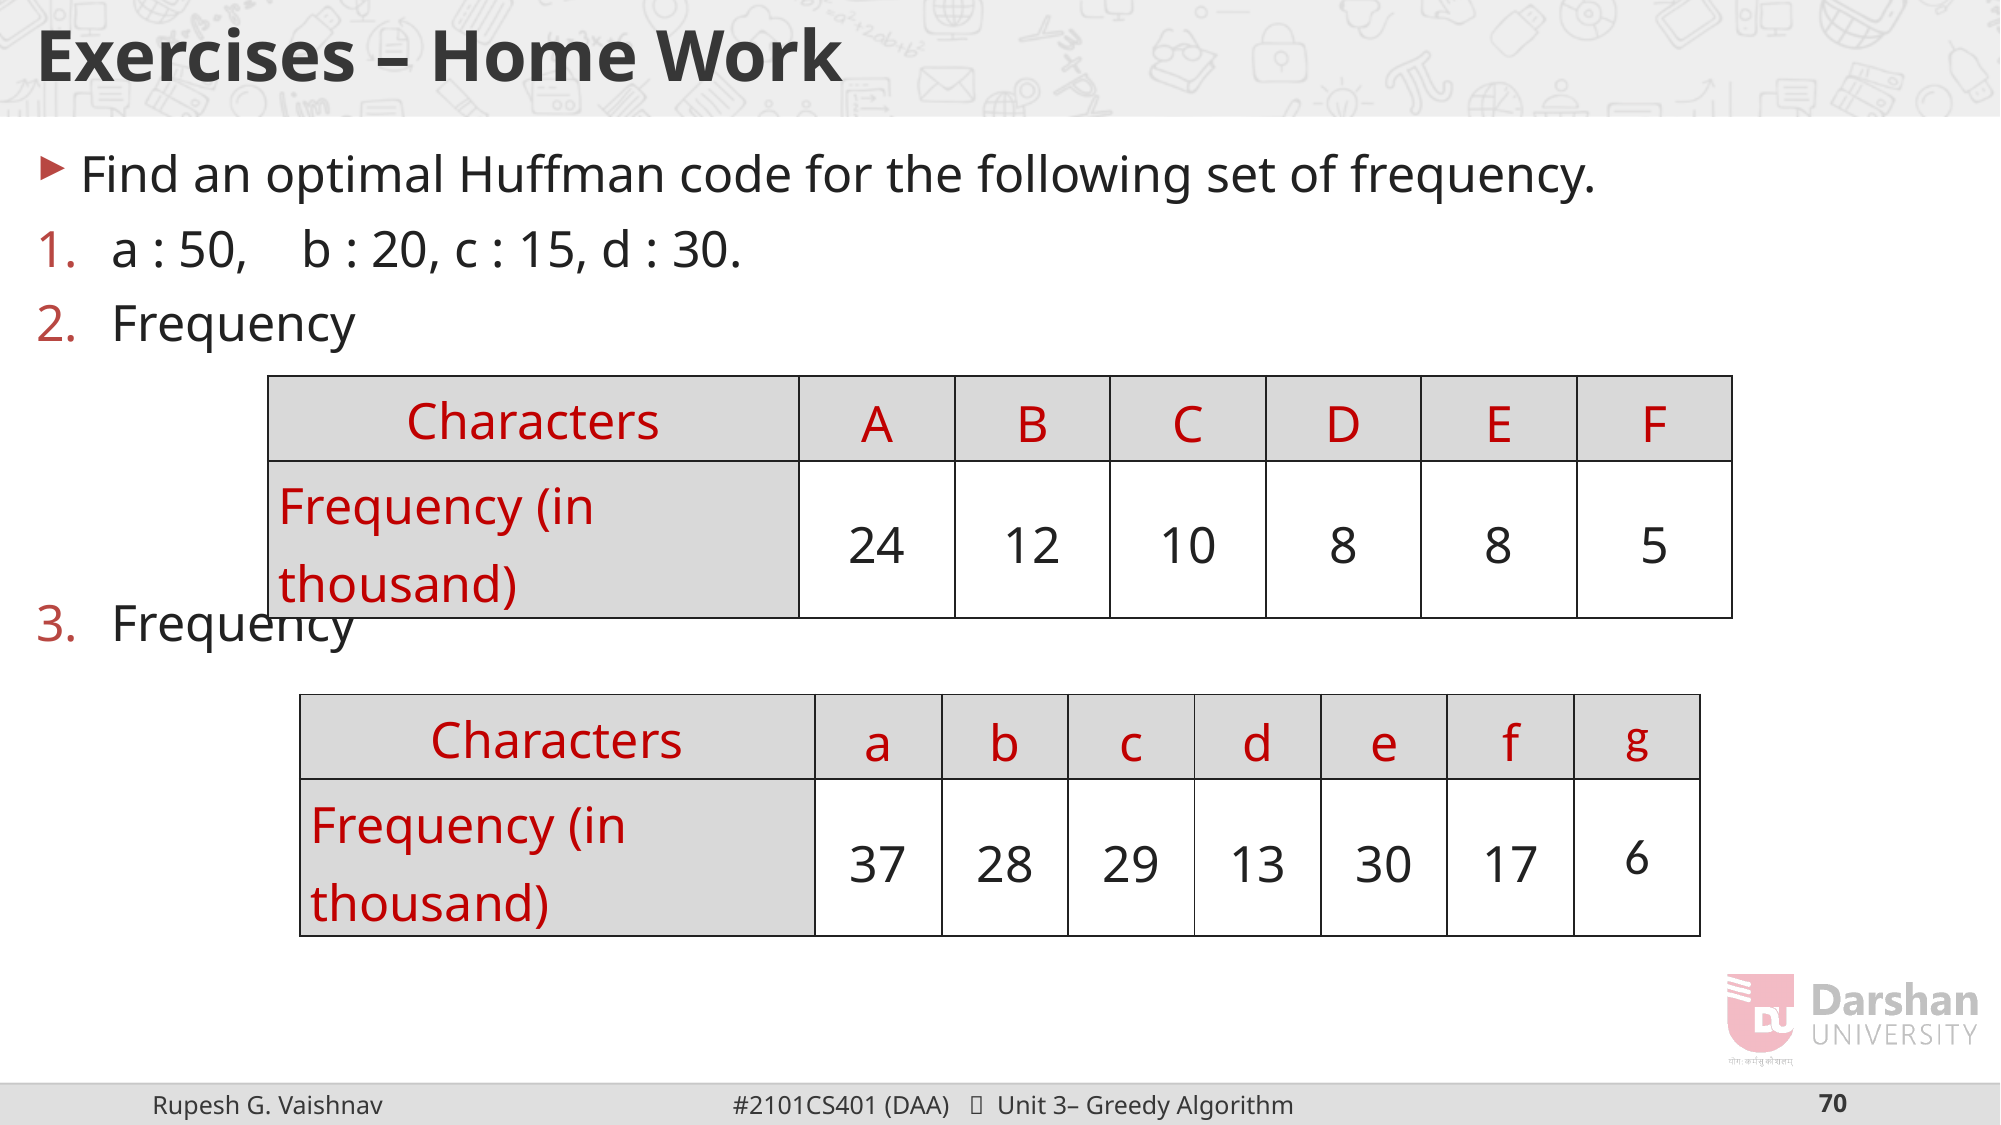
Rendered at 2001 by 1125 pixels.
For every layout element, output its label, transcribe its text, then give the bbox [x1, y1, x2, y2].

table_header d [1195, 695, 1320, 778]
table_cell 24 [800, 462, 954, 617]
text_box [1724, 972, 1981, 1068]
table_cell 5 [1578, 462, 1731, 617]
table_cell 30 [1322, 780, 1446, 935]
table_cell 12 [956, 462, 1109, 617]
table_cell 37 [816, 780, 941, 935]
table_header F [1578, 377, 1731, 460]
table_cell 10 [1111, 462, 1265, 617]
table_header C [1111, 377, 1265, 460]
table_header f [1448, 695, 1573, 778]
title Exercises – Home Work [0, 0, 2000, 117]
table_header A [800, 377, 954, 460]
table_header Characters [269, 377, 798, 460]
table_cell 28 [943, 780, 1067, 935]
table_header Characters [301, 695, 814, 778]
list Find an optimal Huffman code for the following set of frequency. a : 50, b : 20, c : 15, d : 30. Frequency Frequency [21, 141, 1979, 1059]
table_header D [1267, 377, 1420, 460]
table_header B [956, 377, 1109, 460]
table_cell 13 [1195, 780, 1320, 935]
table_cell 8 [1422, 462, 1576, 617]
table_cell Frequency (in thousand) [269, 462, 798, 617]
table_header g [1575, 695, 1699, 778]
table_header E [1422, 377, 1576, 460]
table_cell Frequency (in thousand) [301, 780, 814, 935]
table_header a [816, 695, 941, 778]
table_header b [943, 695, 1067, 778]
table_header c [1069, 695, 1194, 778]
table_cell 17 [1448, 780, 1573, 935]
table_cell 8 [1267, 462, 1420, 617]
table_cell 29 [1069, 780, 1194, 935]
table_cell 6 [1575, 780, 1699, 935]
table_header e [1322, 695, 1446, 778]
